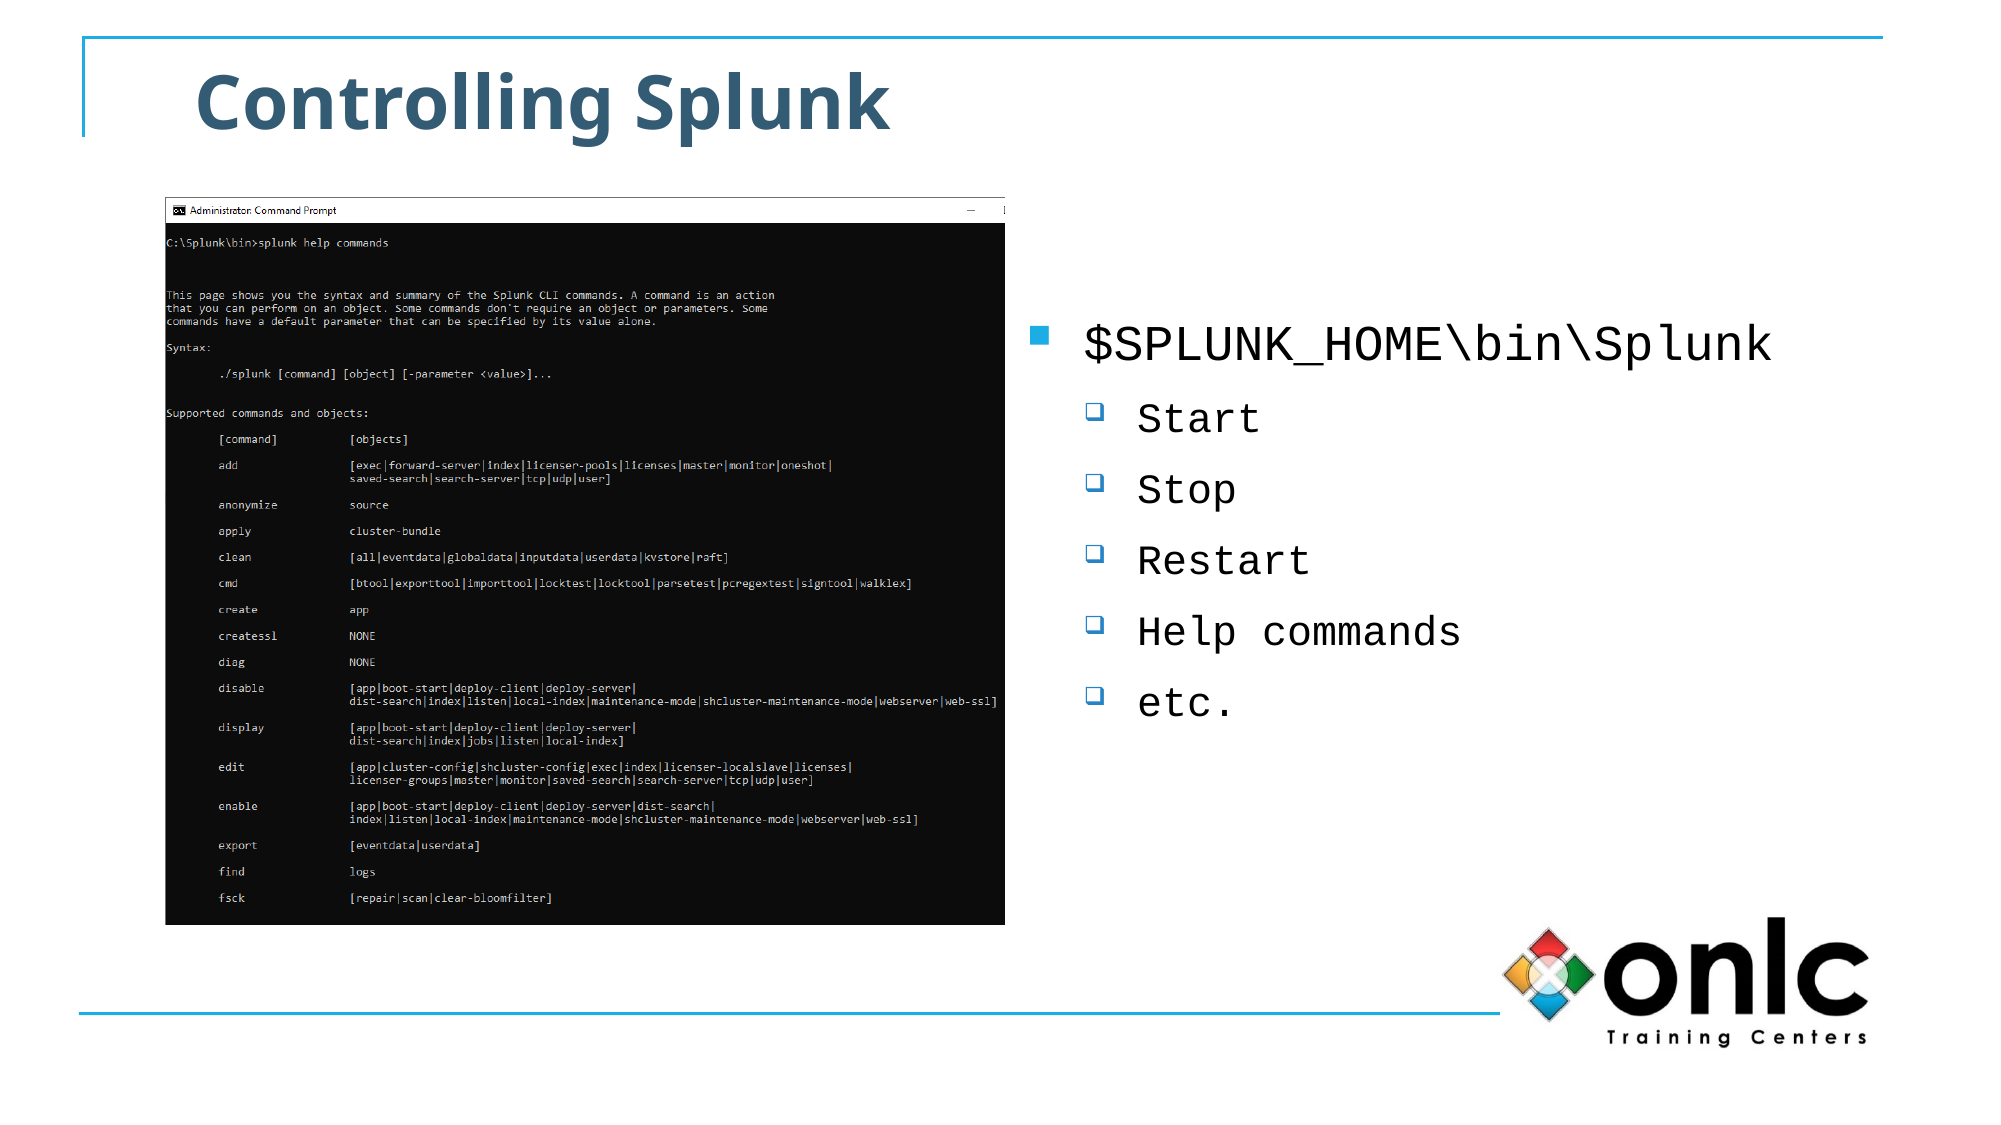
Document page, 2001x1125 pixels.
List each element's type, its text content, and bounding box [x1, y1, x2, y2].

picture [1500, 912, 1875, 1059]
picture [164, 197, 1006, 925]
title Controlling Splunk [180, 47, 1830, 285]
list $SPLUNK_HOME\bin\Splunk Start Stop Restart Help commands etc. [1012, 302, 1830, 963]
